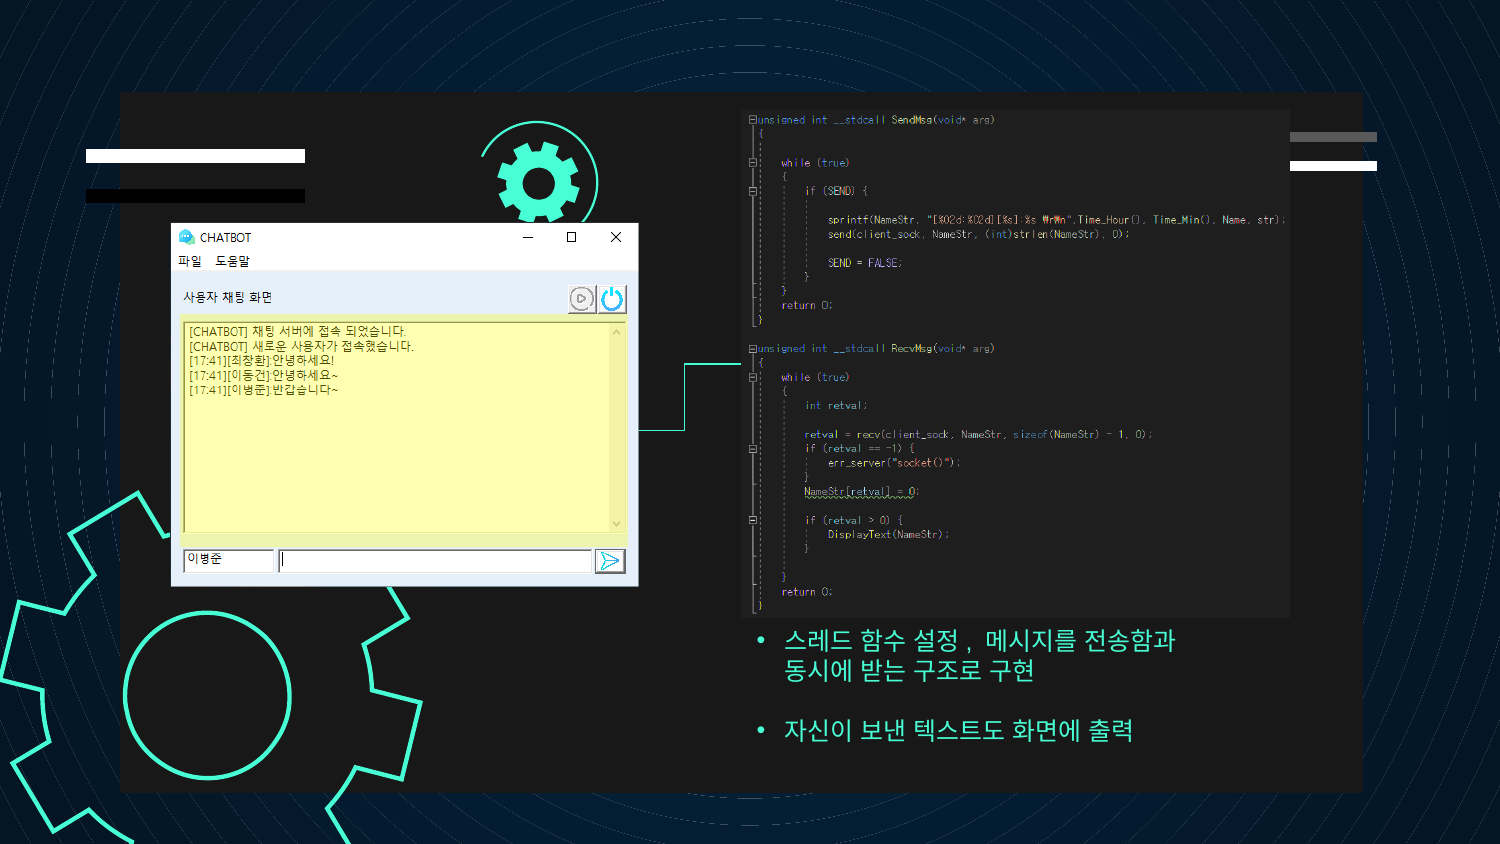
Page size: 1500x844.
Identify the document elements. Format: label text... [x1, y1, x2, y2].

text_box [1294, 131, 1378, 142]
text_box [85, 149, 305, 163]
text_box 스레드 함수 설정, 메시지를 전송함과 동시에 받는 구조로 구현 자신이 보낸 텍스트도 화면에 출력 [741, 617, 1297, 753]
text_box [1294, 161, 1378, 172]
picture [170, 221, 639, 587]
text_box [120, 92, 1363, 793]
picture [741, 109, 1290, 619]
text_box [497, 141, 580, 220]
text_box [643, 363, 736, 431]
text_box [85, 189, 305, 203]
